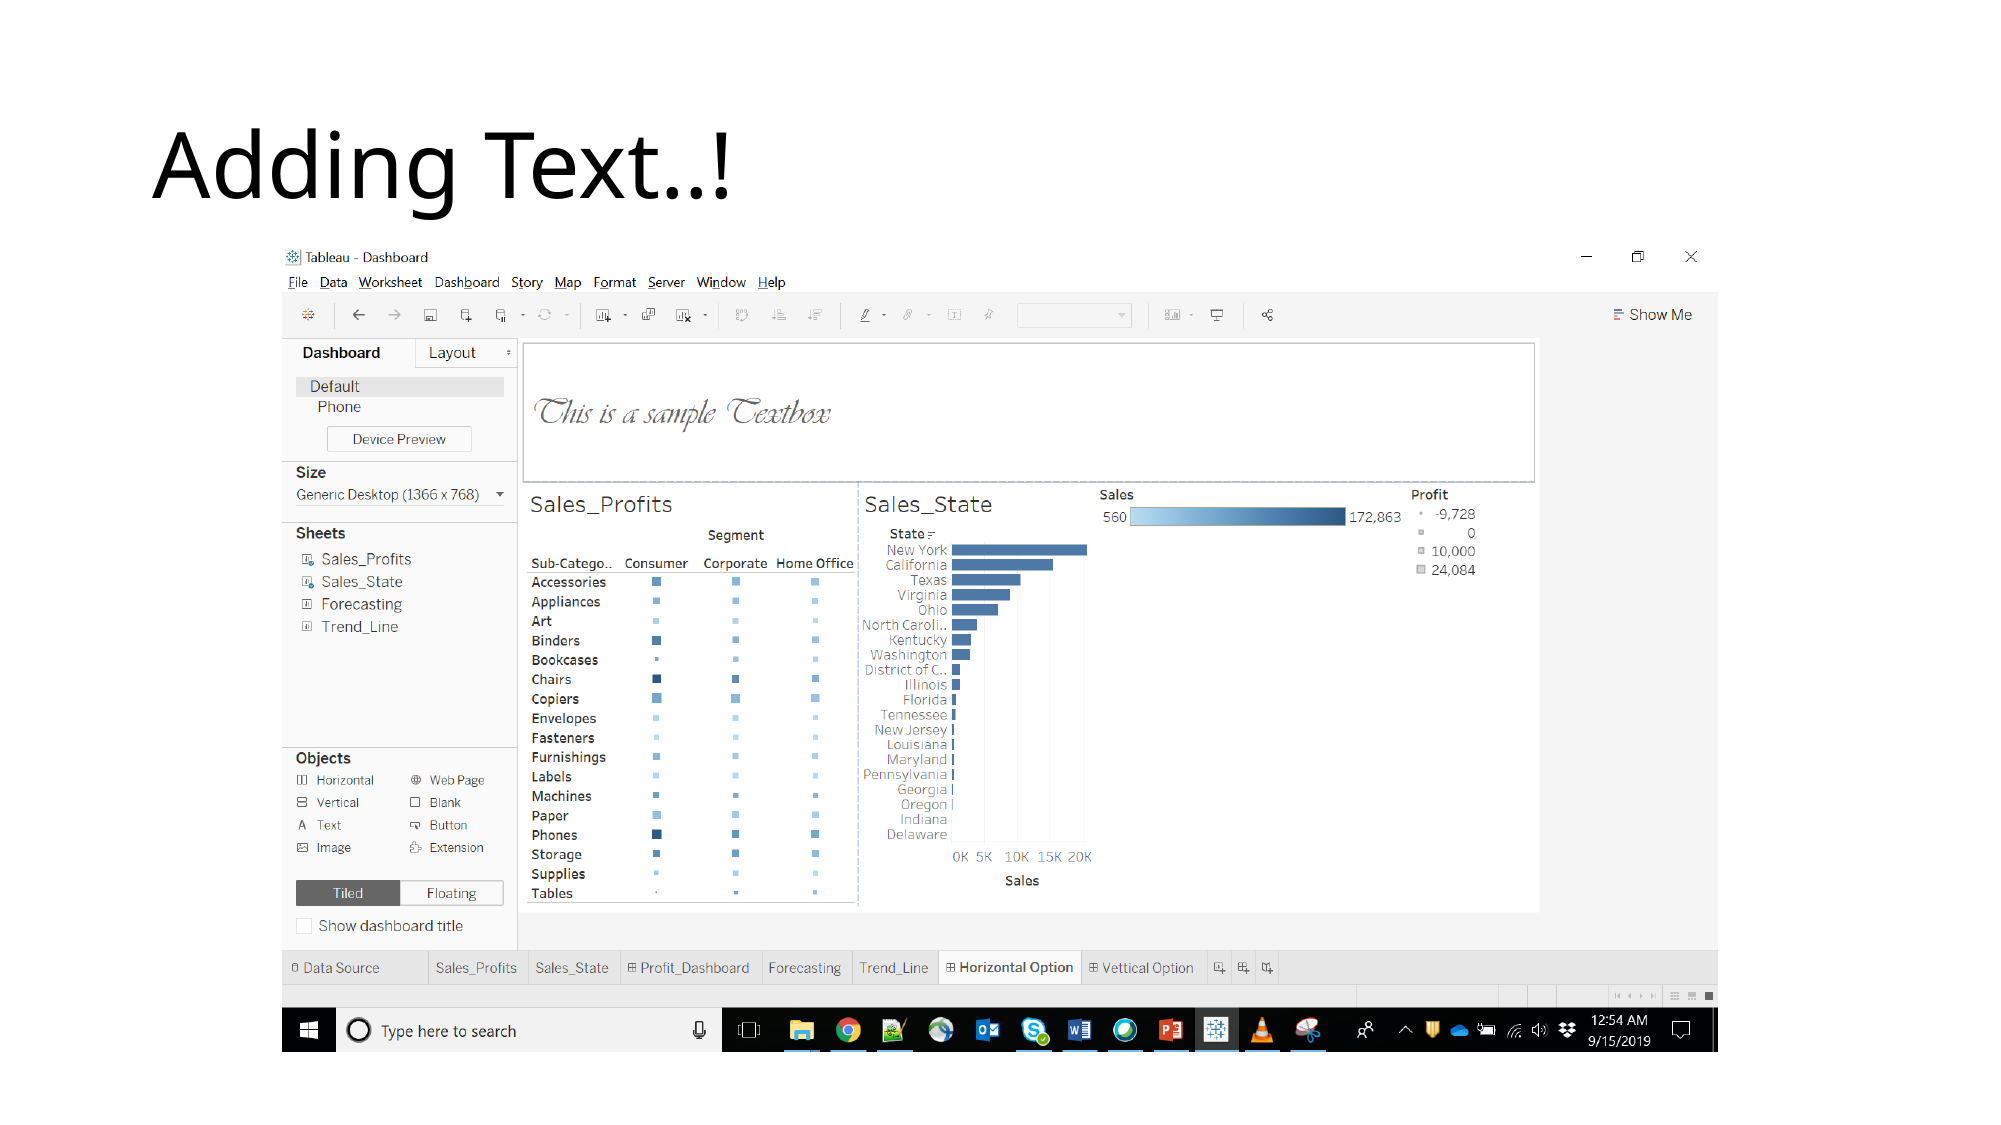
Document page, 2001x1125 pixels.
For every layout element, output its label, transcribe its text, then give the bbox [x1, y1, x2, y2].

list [282, 244, 1718, 1052]
title Adding Text..! [137, 59, 1863, 278]
